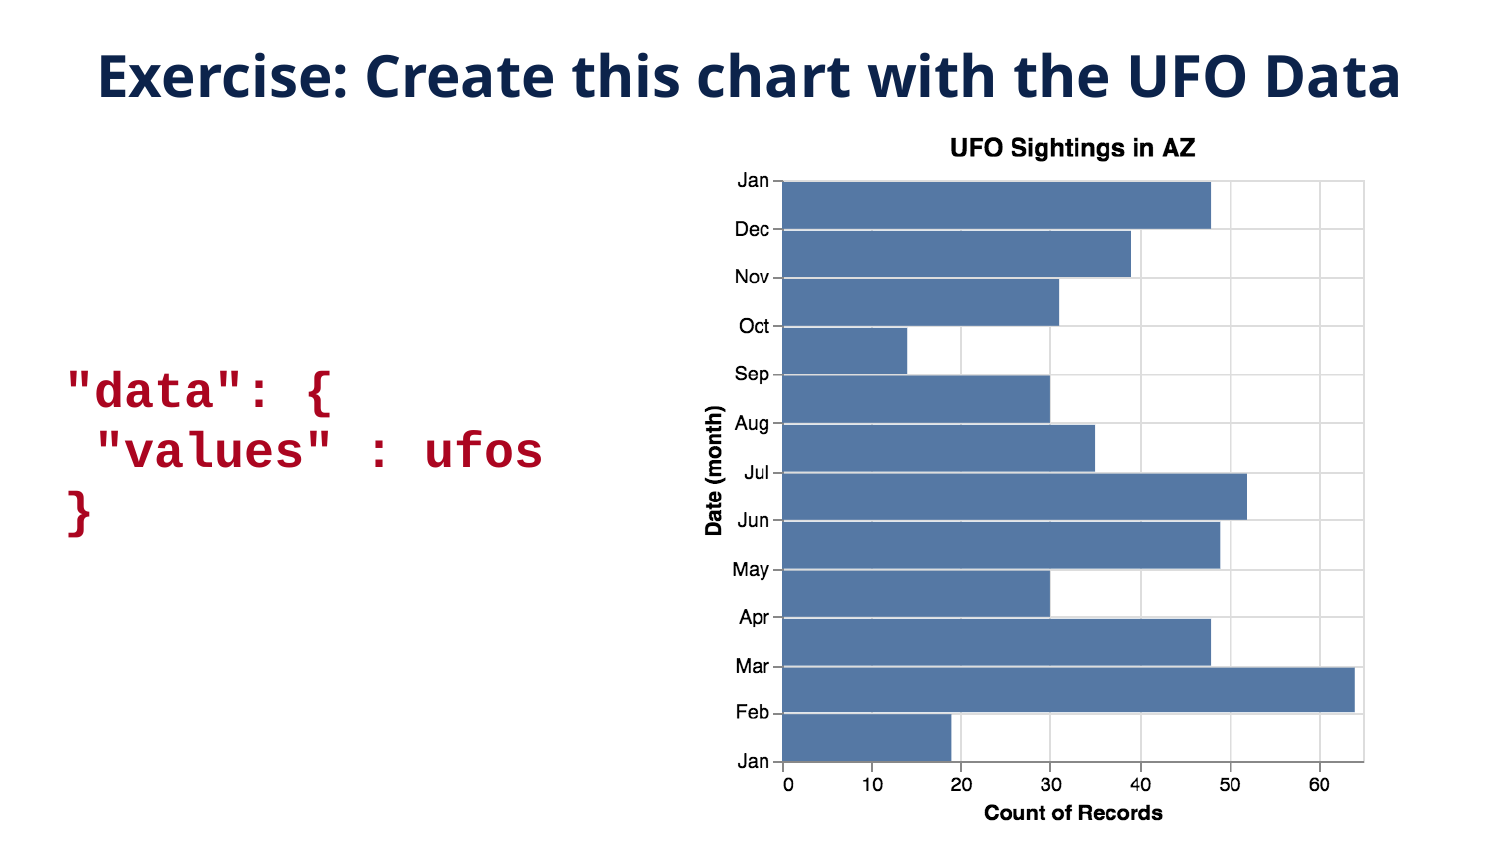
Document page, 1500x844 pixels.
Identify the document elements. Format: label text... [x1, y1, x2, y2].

text_box "data": { "values" : ufos } [57, 351, 669, 597]
picture [699, 124, 1388, 844]
title Exercise: Create this chart with the UFO Data [0, 0, 1500, 148]
